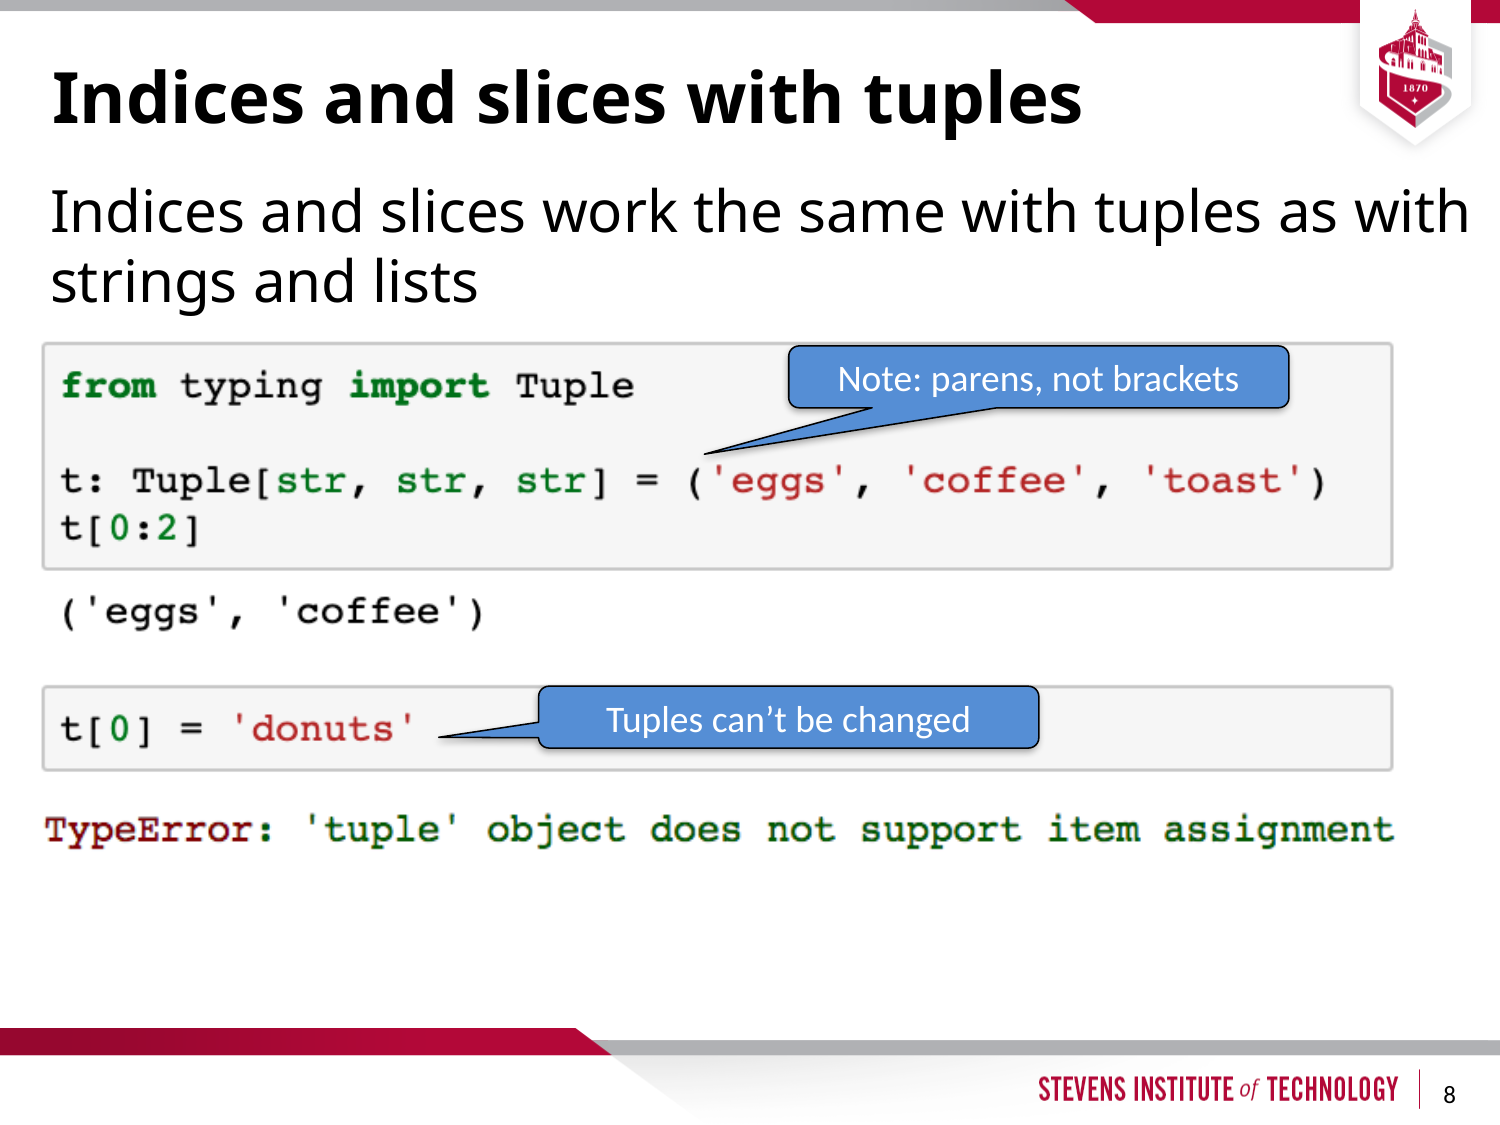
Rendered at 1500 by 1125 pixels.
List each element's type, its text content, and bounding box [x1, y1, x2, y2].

picture [0, 0, 1500, 160]
list Indices and slices work the same with tuples as with strings and lists [35, 166, 1500, 907]
title Indices and slices with tuples [37, 45, 1338, 150]
picture [36, 800, 1411, 857]
slide_number 8 [1428, 1071, 1490, 1108]
picture [0, 1028, 1500, 1125]
picture [36, 334, 1402, 790]
